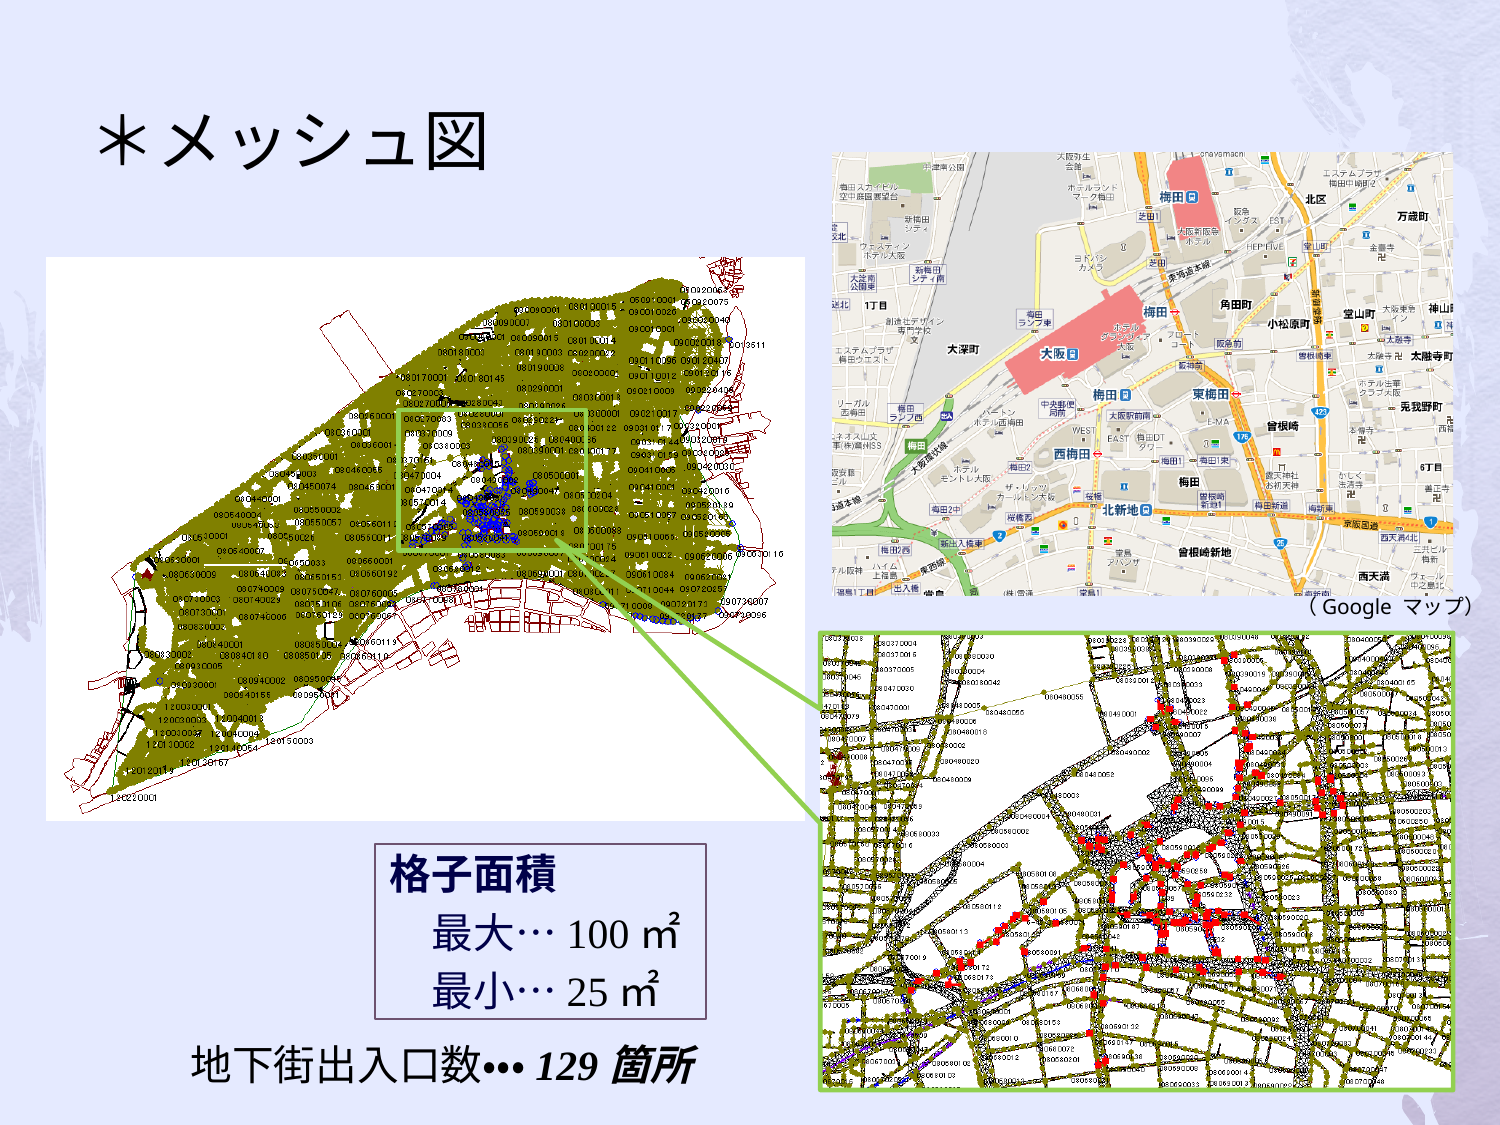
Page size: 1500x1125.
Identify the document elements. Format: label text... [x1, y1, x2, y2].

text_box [820, 632, 1454, 1092]
text_box 格子面積 最大…100㎡ 最小…25㎡ [374, 843, 707, 1020]
table_header [822, 143, 1425, 233]
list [46, 257, 805, 821]
text_box 地下街出入口数・・・129箇所 [175, 1031, 733, 1097]
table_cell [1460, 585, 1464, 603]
picture [831, 152, 1454, 596]
text_box （Google マップ） [1281, 585, 1500, 626]
title ＊メッシュ図 [75, 45, 1425, 233]
